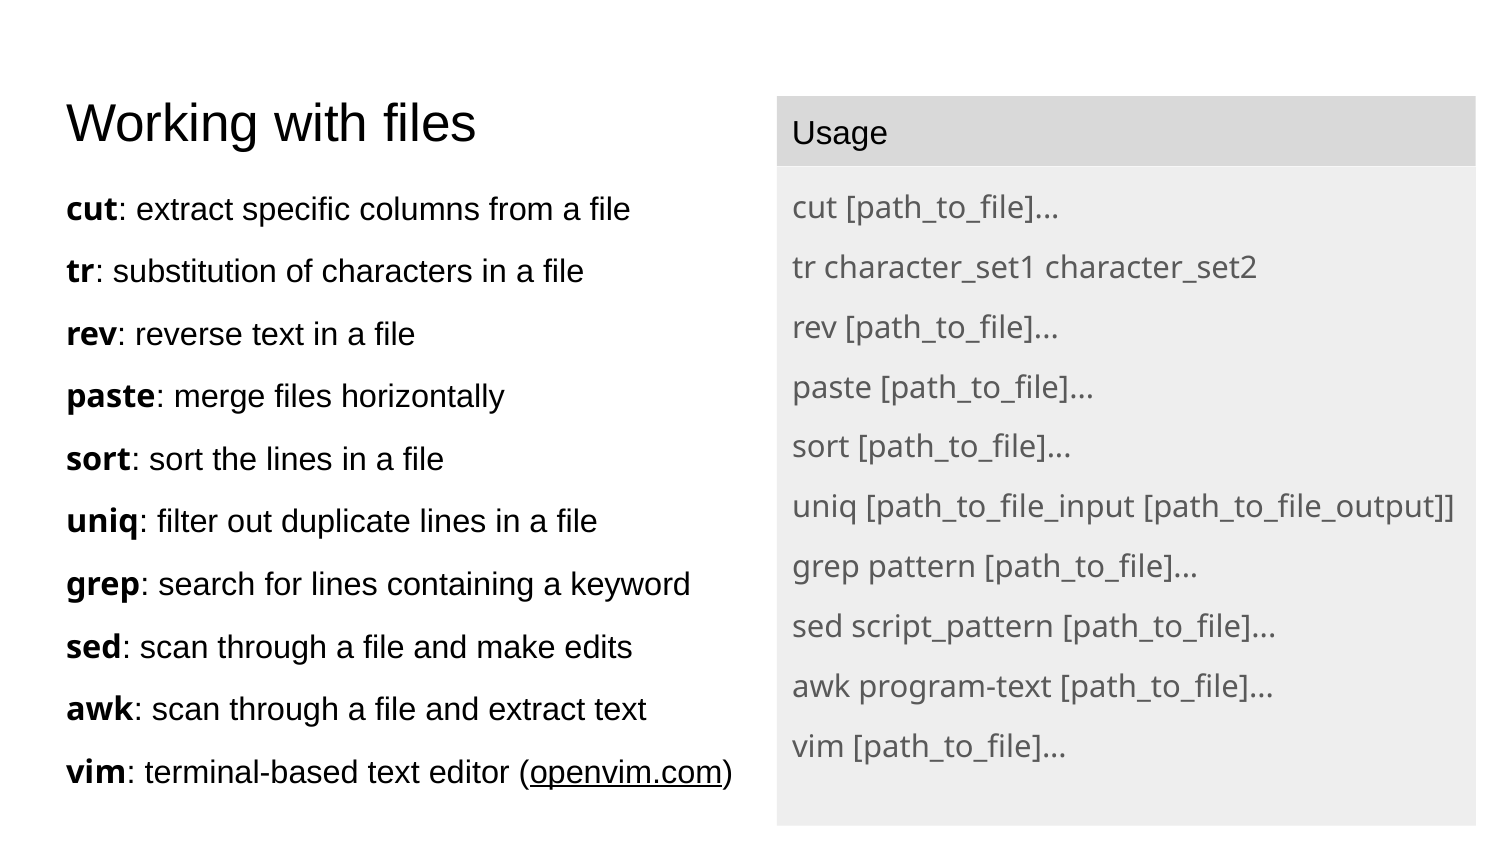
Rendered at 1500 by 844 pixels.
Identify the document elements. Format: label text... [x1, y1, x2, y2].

list cut: extract specific columns from a file tr: substitution of characters in a file rev: reverse text in a file paste: merge files horizontally sort: sort the lines in a file uniq: filter out duplicate lines in a file grep: search for lines containing a keyword sed: scan through a file and make edits awk: scan through a file and extract text vim: terminal-based text editor (openvim.com) [51, 166, 750, 826]
list cut [path_to_file]... tr character_set1 character_set2 rev [path_to_file]... paste [path_to_file]... sort [path_to_file]... uniq [path_to_file_input [path_to_file_output]] grep pattern [path_to_file]... sed script_pattern [path_to_file]... awk program-text [path_to_file]... vim [path_to_file]... [776, 167, 1476, 826]
text_box Usage [776, 96, 1476, 167]
title Working with files [51, 72, 750, 166]
